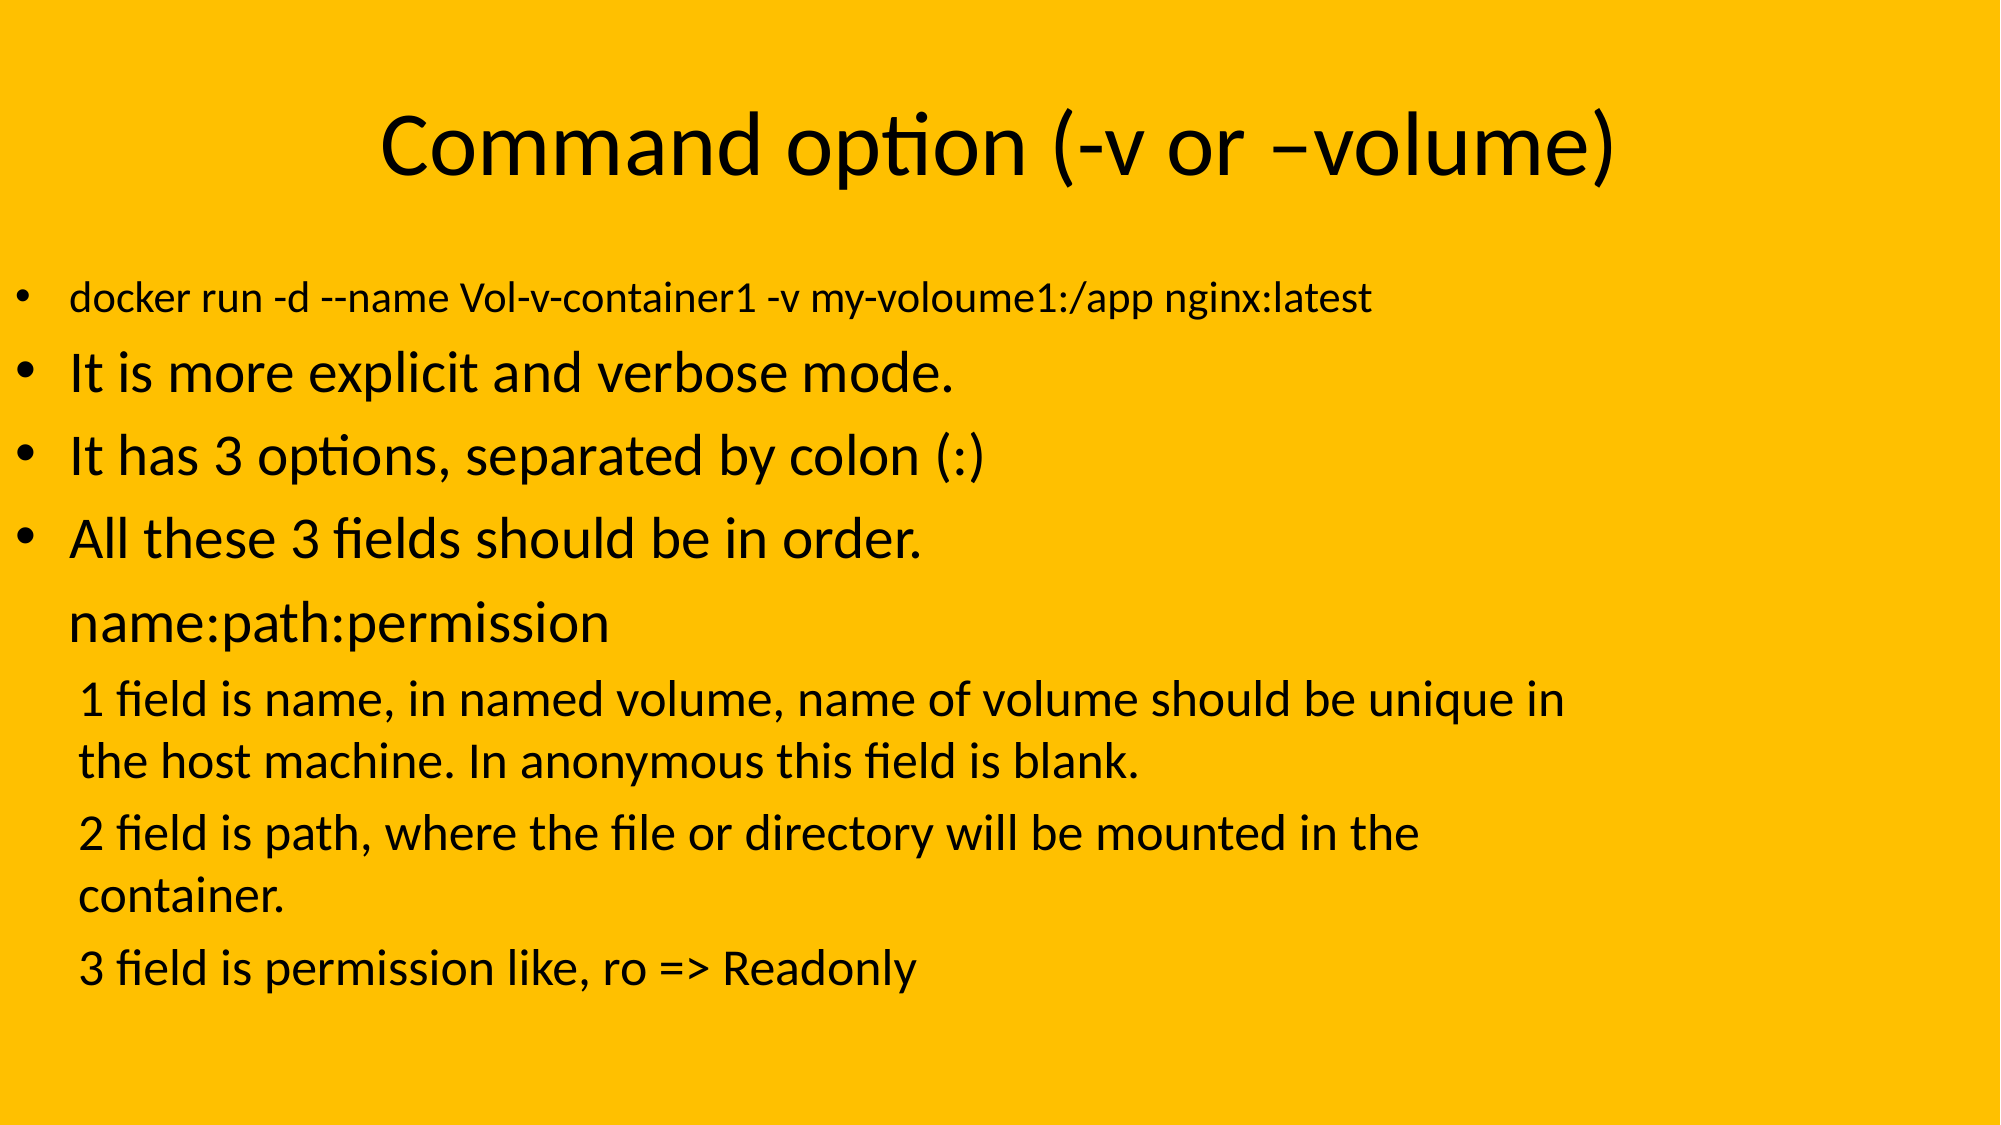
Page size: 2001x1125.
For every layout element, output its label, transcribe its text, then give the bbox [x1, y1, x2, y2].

list docker run -d --name Vol-v-container1 -v my-voloume1:/app nginx:latest It is more explicit and verbose mode. It has 3 options, separated by colon (:) All these 3 fields should be in order. name:path:permission 1 field is name, in named volume, name of volume should be unique in the host machine. In anonymous this field is blank. 2 field is path, where the file or directory will be mounted in the container. 3 field is permission like, ro => Readonly [0, 260, 1588, 1005]
title Command option (-v or –volume) [99, 45, 1900, 233]
